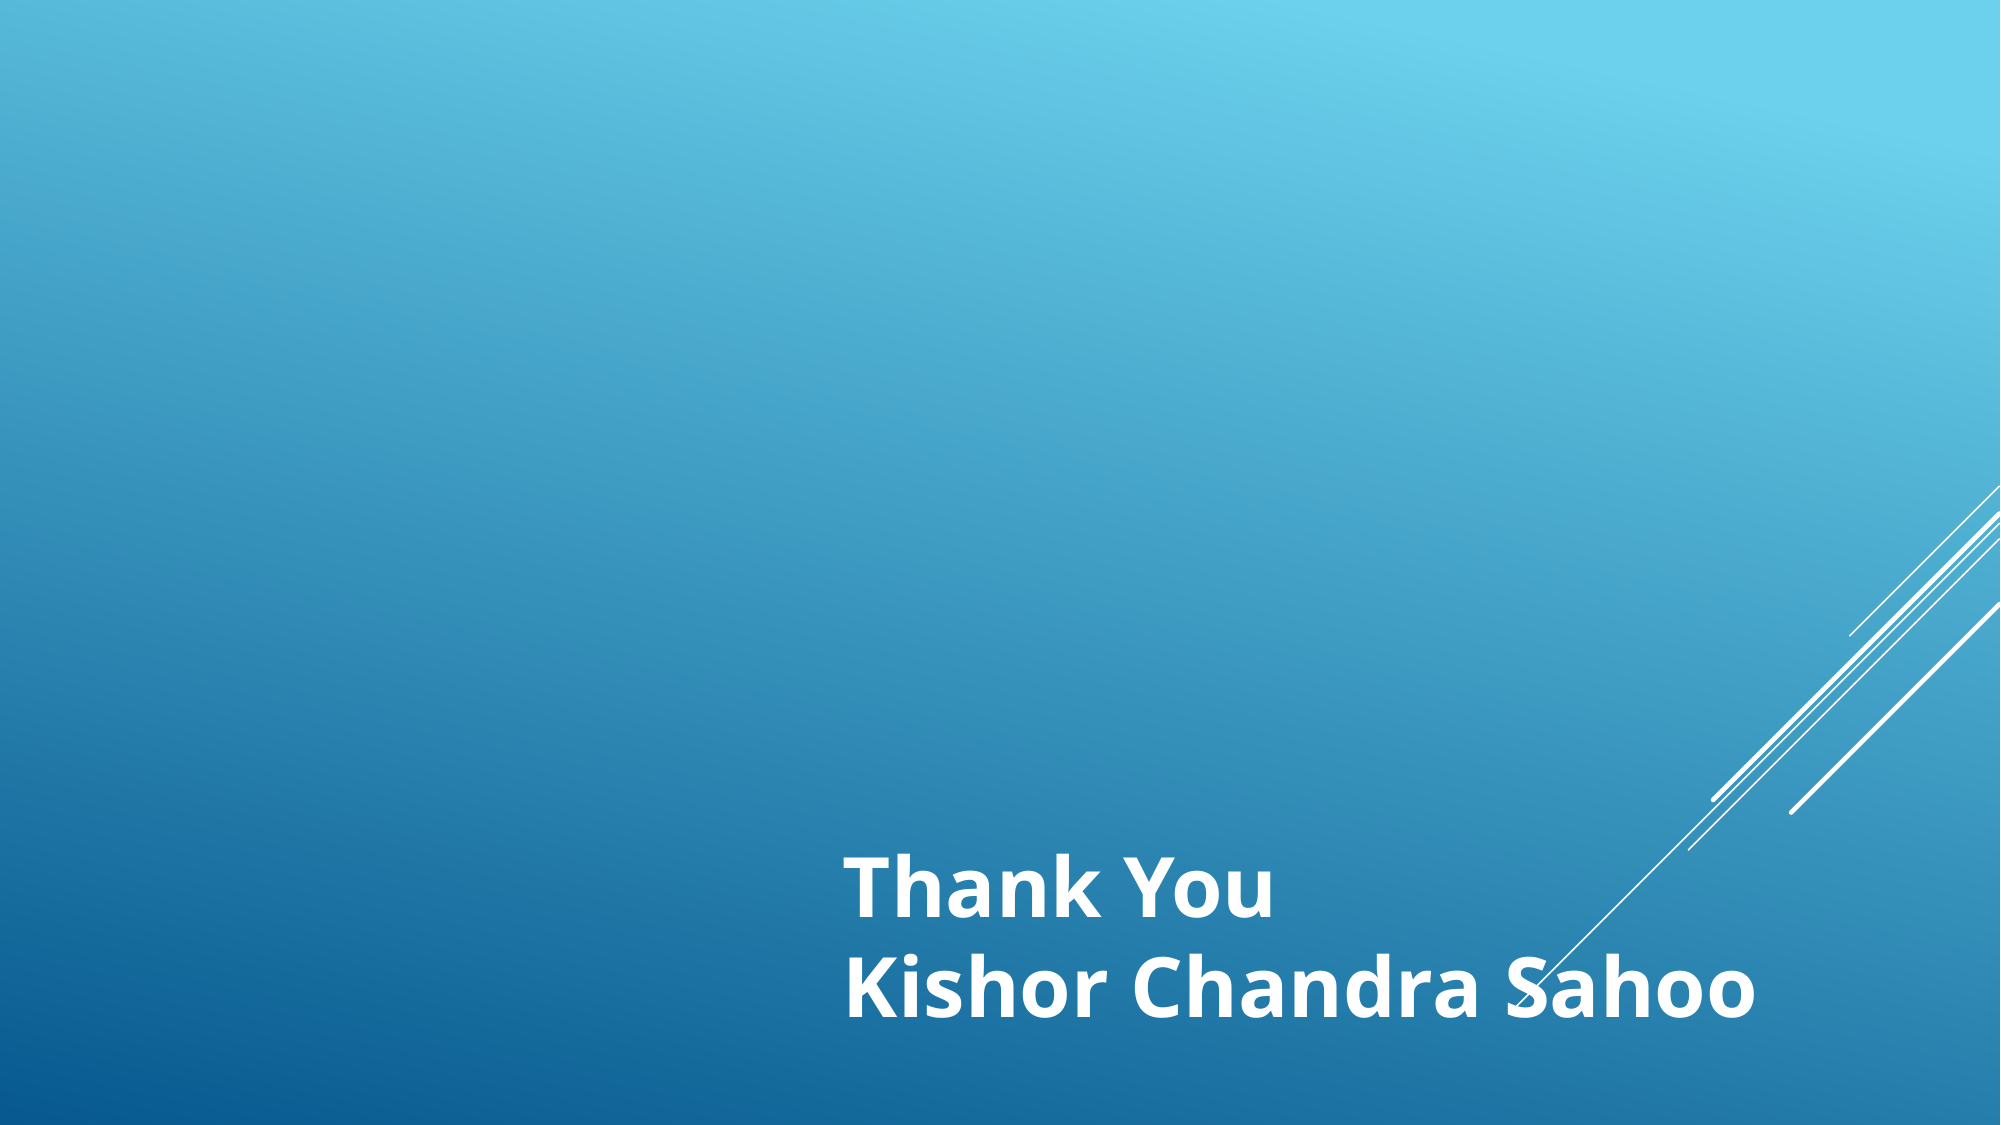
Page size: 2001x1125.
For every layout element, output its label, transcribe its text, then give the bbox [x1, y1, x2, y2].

text_box Thank You Kishor Chandra Sahoo [828, 826, 1836, 1042]
